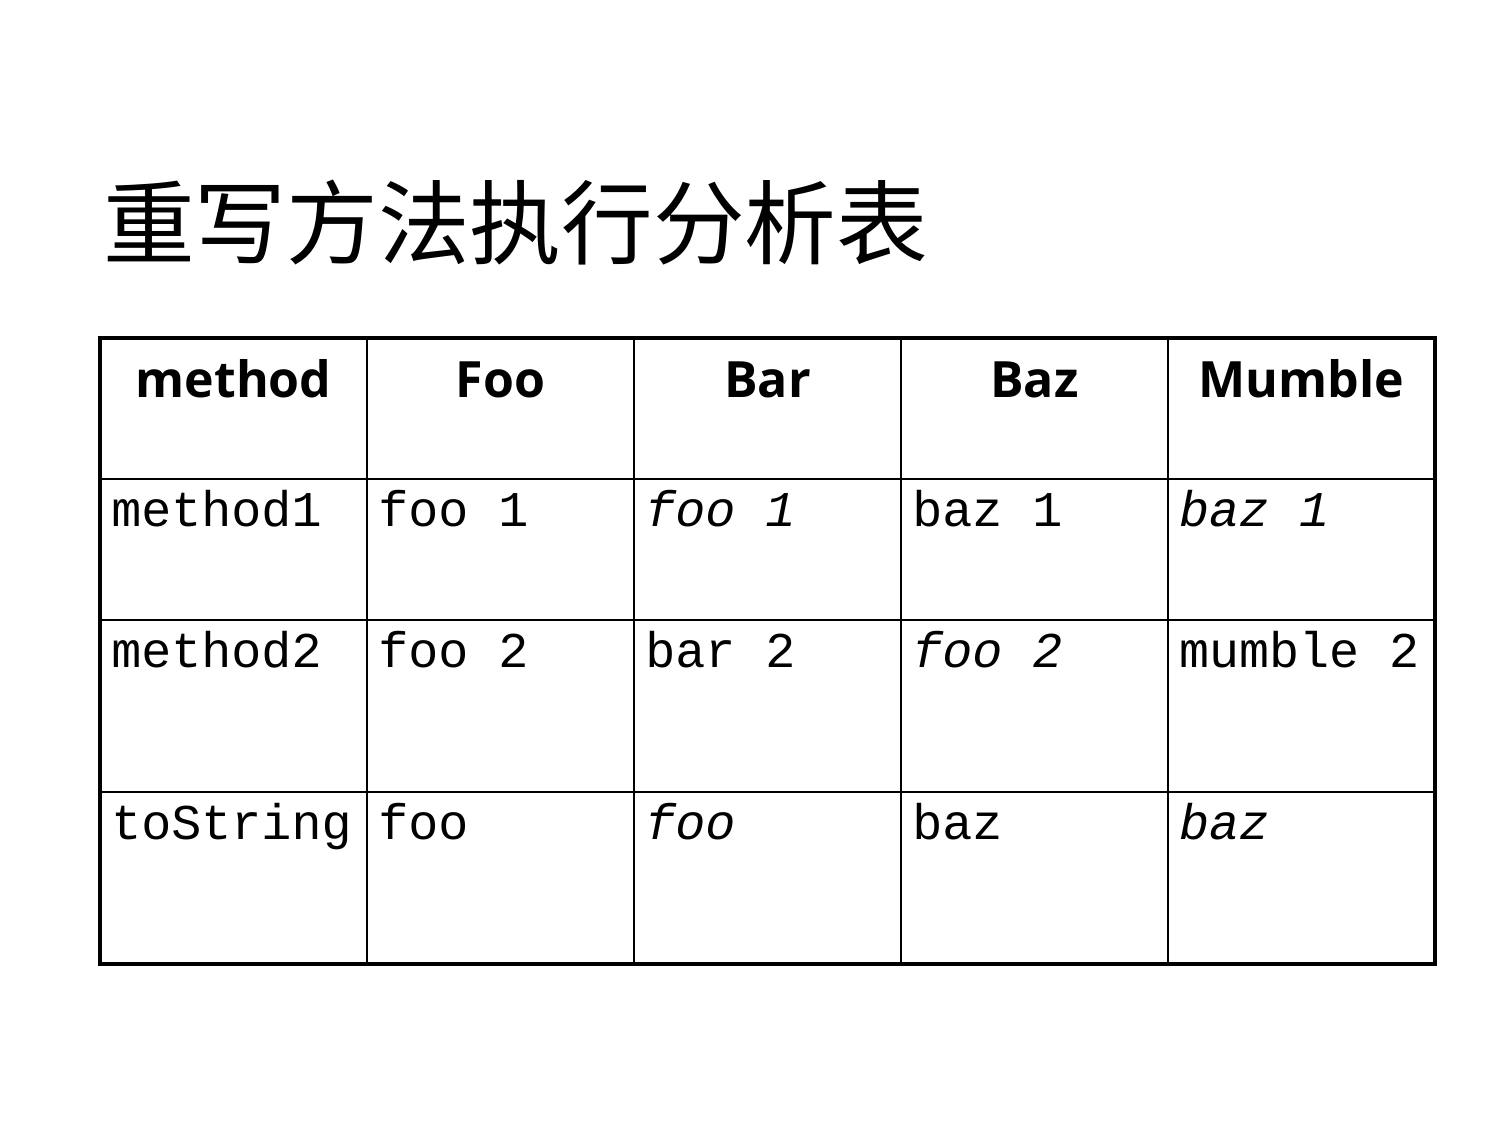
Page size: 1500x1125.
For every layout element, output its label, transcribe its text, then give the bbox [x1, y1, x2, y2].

table_cell method2 [102, 621, 366, 791]
table_header Mumble [1169, 340, 1433, 478]
table_header method [102, 340, 366, 478]
table_cell baz [902, 793, 1167, 962]
table_cell bar 2 [635, 621, 900, 791]
table_cell foo 1 [635, 480, 900, 619]
table_cell baz [1169, 793, 1433, 962]
table_cell baz 1 [1169, 480, 1433, 619]
table_header Baz [902, 340, 1167, 478]
table_cell toString [102, 793, 366, 962]
table_cell foo 2 [368, 621, 633, 791]
table_cell foo 2 [902, 621, 1167, 791]
title 重写方法执行分析表 [103, 59, 1397, 278]
table_cell foo 1 [368, 480, 633, 619]
table_cell foo [368, 793, 633, 962]
table_cell foo [635, 793, 900, 962]
table_cell baz 1 [902, 480, 1167, 619]
table_header Bar [635, 340, 900, 478]
table_cell mumble 2 [1169, 621, 1433, 791]
table_header Foo [368, 340, 633, 478]
table_cell method1 [102, 480, 366, 619]
